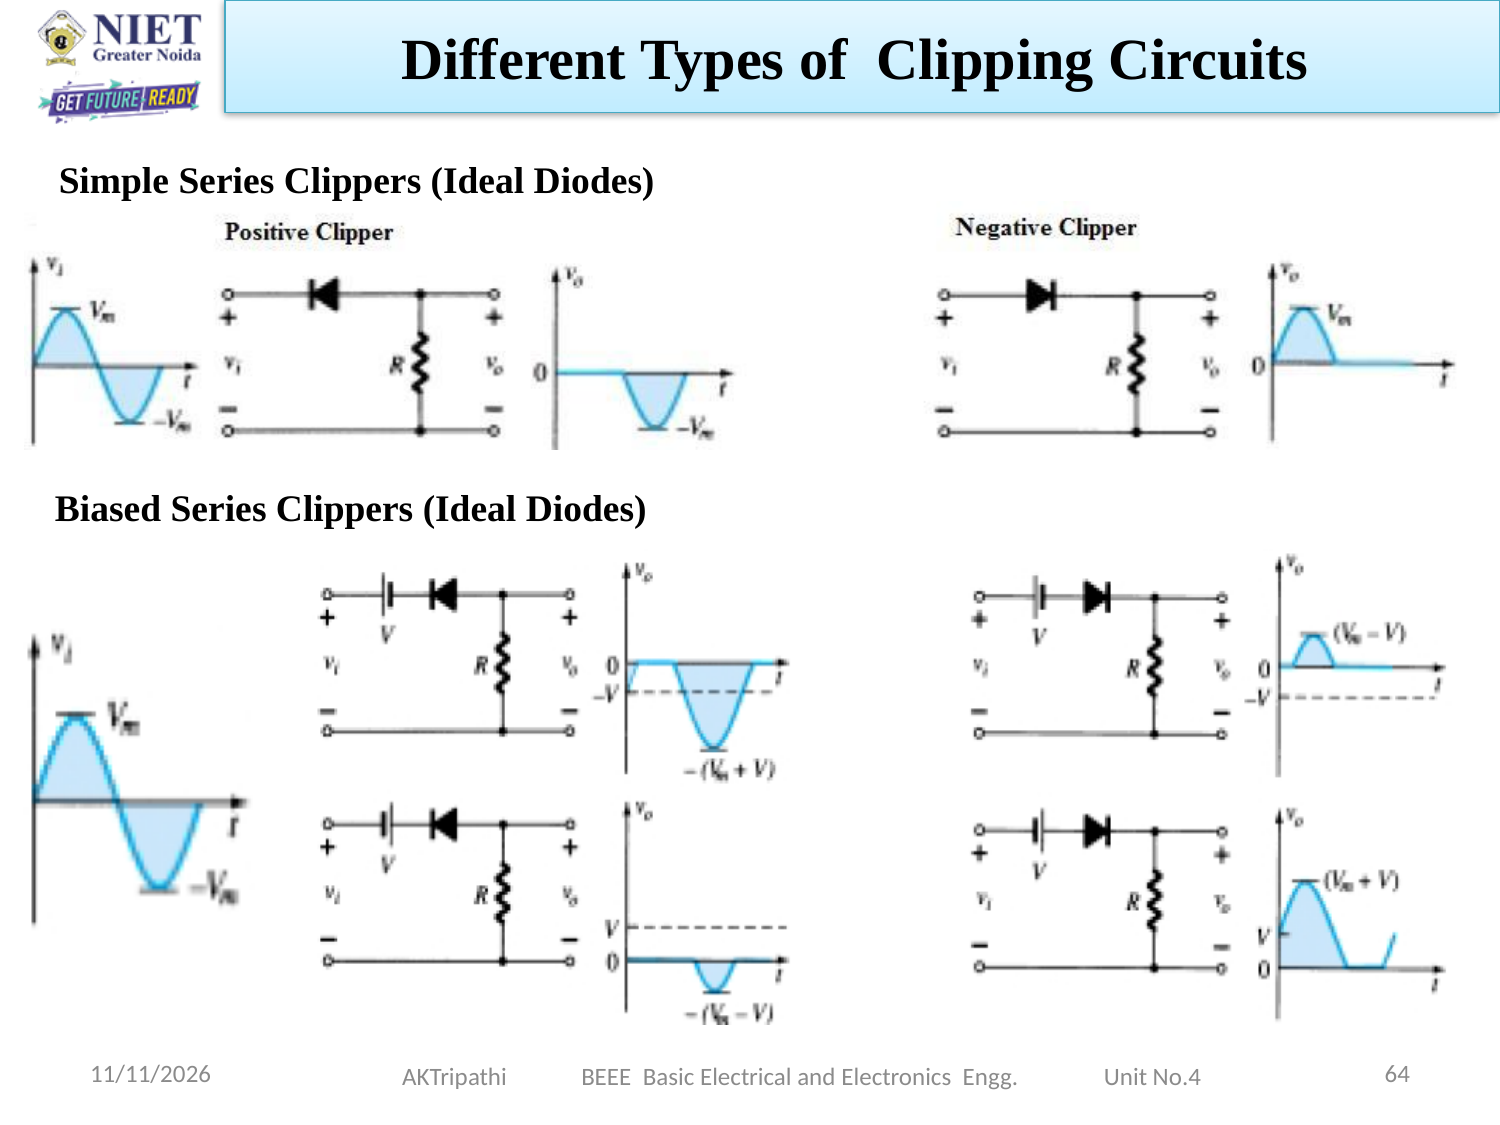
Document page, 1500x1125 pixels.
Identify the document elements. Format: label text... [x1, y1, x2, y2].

text_box Different Types of Clipping Circuits [238, 0, 1500, 113]
picture [0, 0, 238, 135]
picture [312, 549, 1463, 1026]
slide_number 64 [1074, 1042, 1425, 1103]
text_box Biased Series Clippers (Ideal Diodes) [40, 476, 672, 537]
picture [12, 615, 263, 951]
footer AKTripathi BEEE Basic Electrical and Electronics Engg. Unit No.4 [375, 1045, 1231, 1106]
text_box Simple Series Clippers (Ideal Diodes) [43, 148, 680, 199]
picture [24, 201, 1463, 451]
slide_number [75, 1042, 425, 1103]
